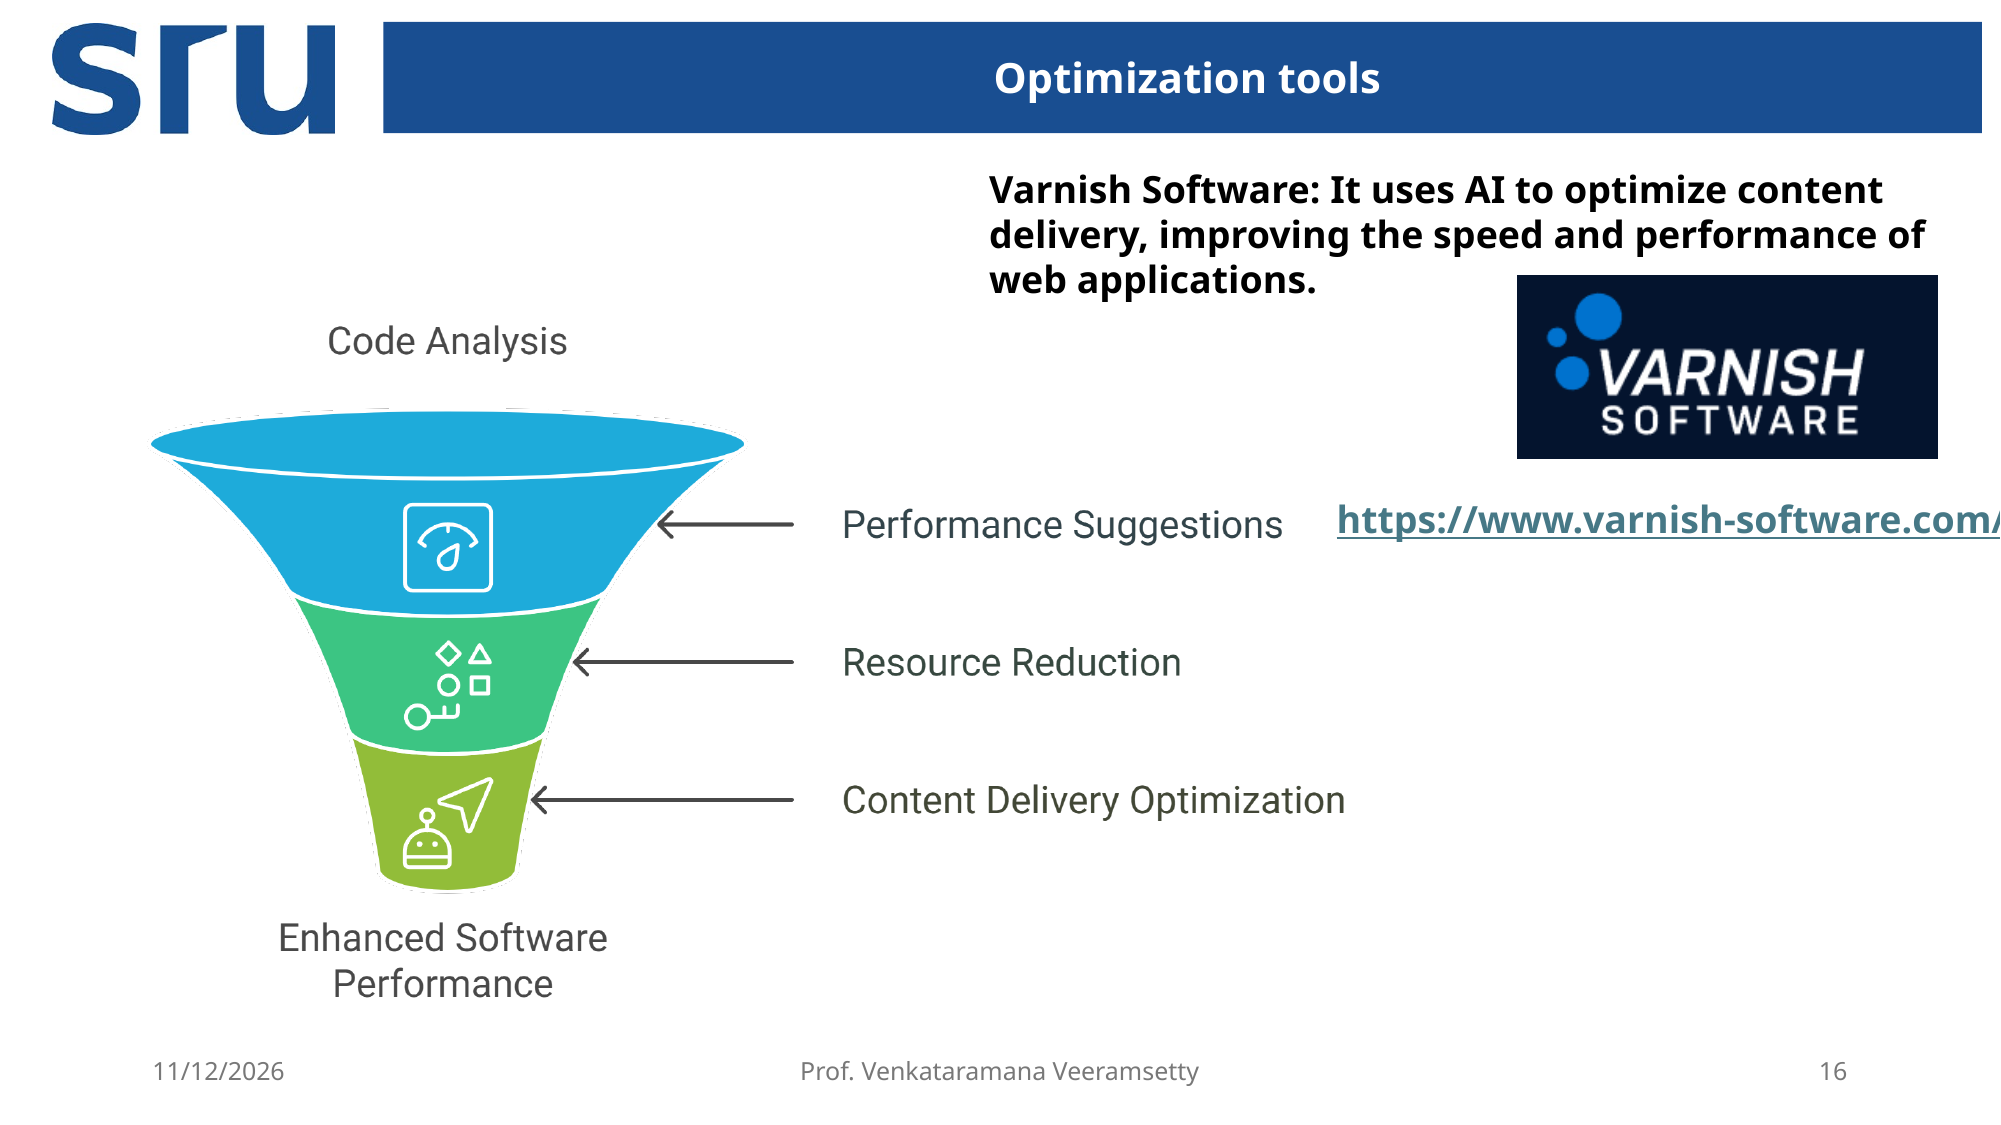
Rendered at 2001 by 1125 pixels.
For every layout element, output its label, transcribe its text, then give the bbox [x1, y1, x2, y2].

text_box Varnish Software: It uses AI to optimize content delivery, improving the speed and performance of web applications. [974, 158, 1975, 309]
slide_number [137, 1042, 588, 1103]
text_box https://www.varnish-software.com/ [1378, 488, 2000, 555]
picture [102, 254, 1378, 1016]
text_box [382, 21, 1983, 134]
picture [1516, 275, 1939, 459]
footer Prof. Venkataramana Veeramsetty [662, 1042, 1338, 1103]
slide_number 16 [1412, 1042, 1863, 1103]
picture [51, 23, 335, 136]
